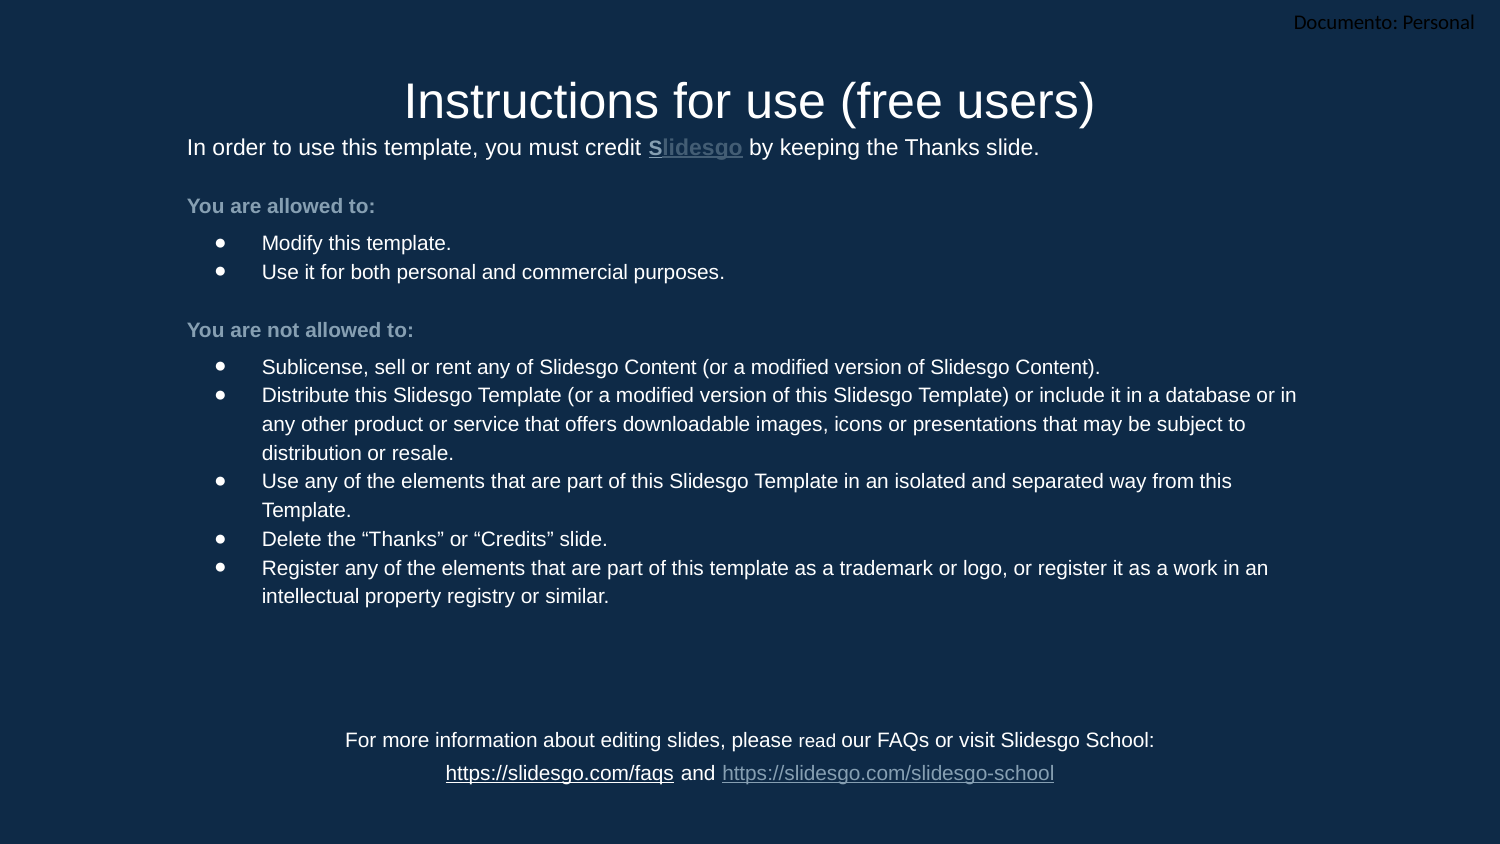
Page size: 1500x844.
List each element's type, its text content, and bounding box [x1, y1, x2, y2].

text_box For more information about editing slides, please read our FAQs or visit Slidesgo School: https://slidesgo.com/faqs and https://slidesgo.com/slidesgo-school [171, 707, 1328, 780]
list In order to use this template, you must credit Slidesgo by keeping the Thanks slide. You are allowed to: Modify this template. Use it for both personal and commercial purposes. You are not allowed to: Sublicense, sell or rent any of Slidesgo Content (or a modified version of Slidesgo Content). Distribute this Slidesgo Template (or a modified version of this Slidesgo Template) or include it in a database or in any other product or service that offers downloadable images, icons or presentations that may be subject to distribution or resale. Use any of the elements that are part of this Slidesgo Template in an isolated and separated way from this Template. Delete the “Thanks” or “Credits” slide. Register any of the elements that are part of this template as a trademark or logo, or register it as a work in an intellectual property registry or similar. [171, 113, 1328, 186]
title Instructions for use (free users) [171, 53, 1328, 113]
